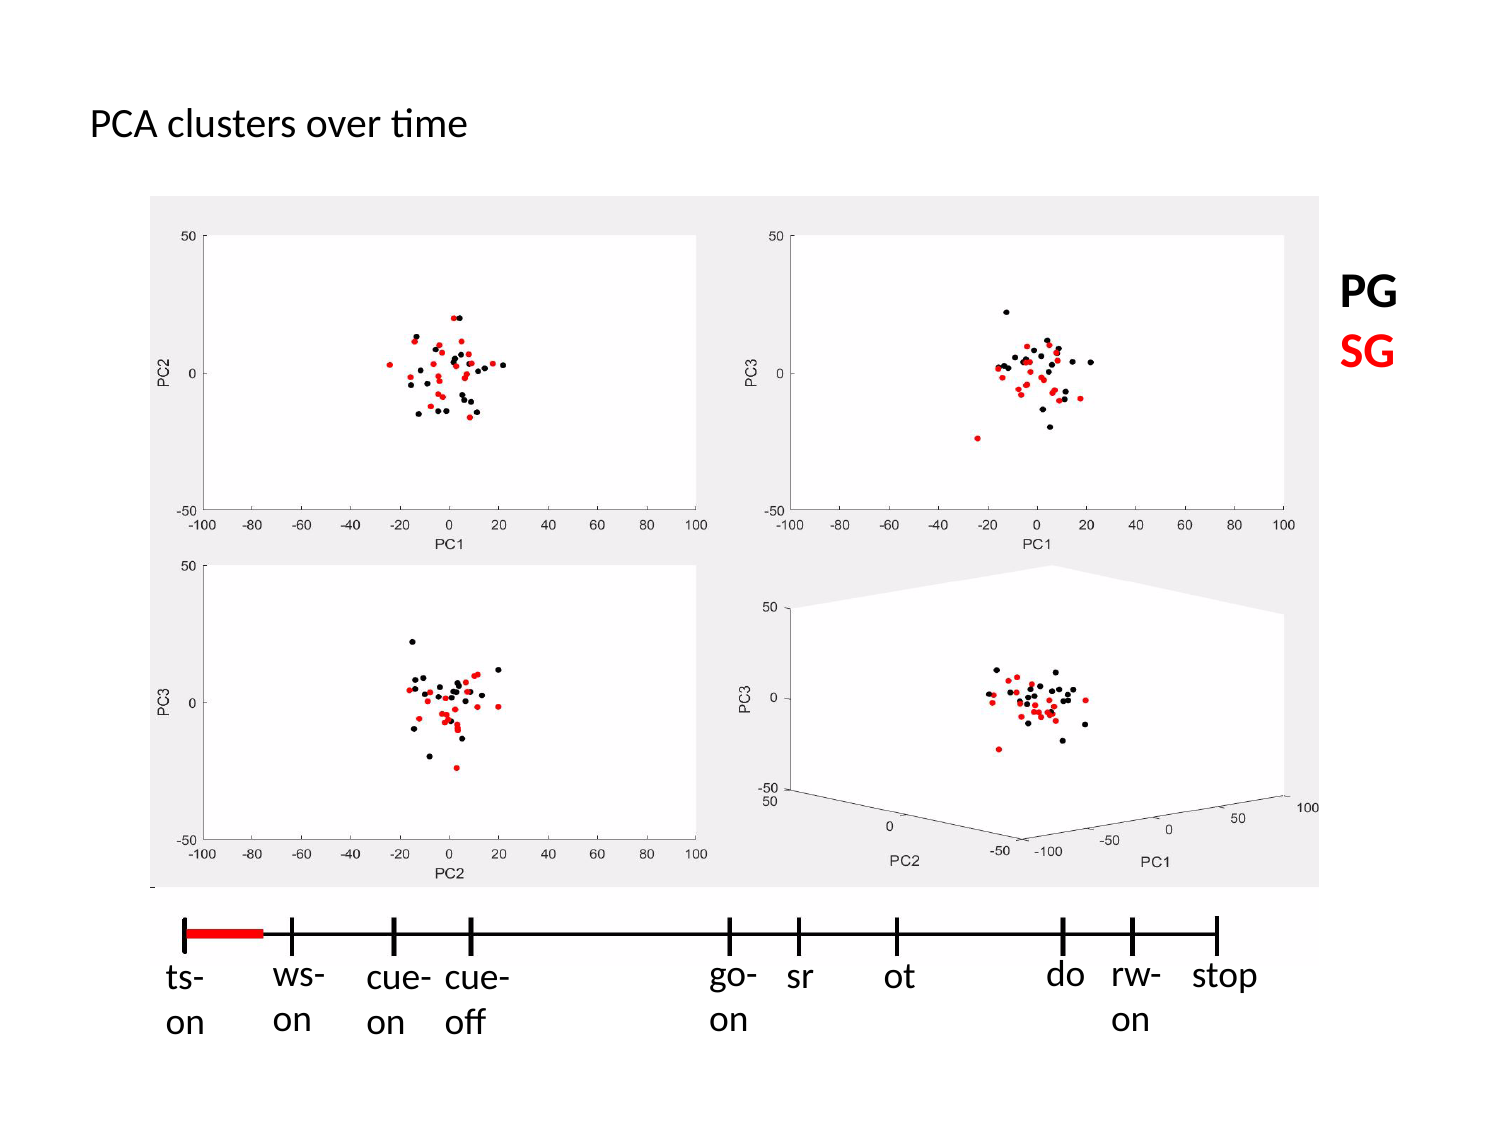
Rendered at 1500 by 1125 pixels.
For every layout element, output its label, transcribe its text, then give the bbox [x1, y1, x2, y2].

text_box PCA clusters over time [75, 87, 1100, 153]
text_box PG SG [1325, 249, 1414, 385]
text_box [149, 195, 1321, 1039]
